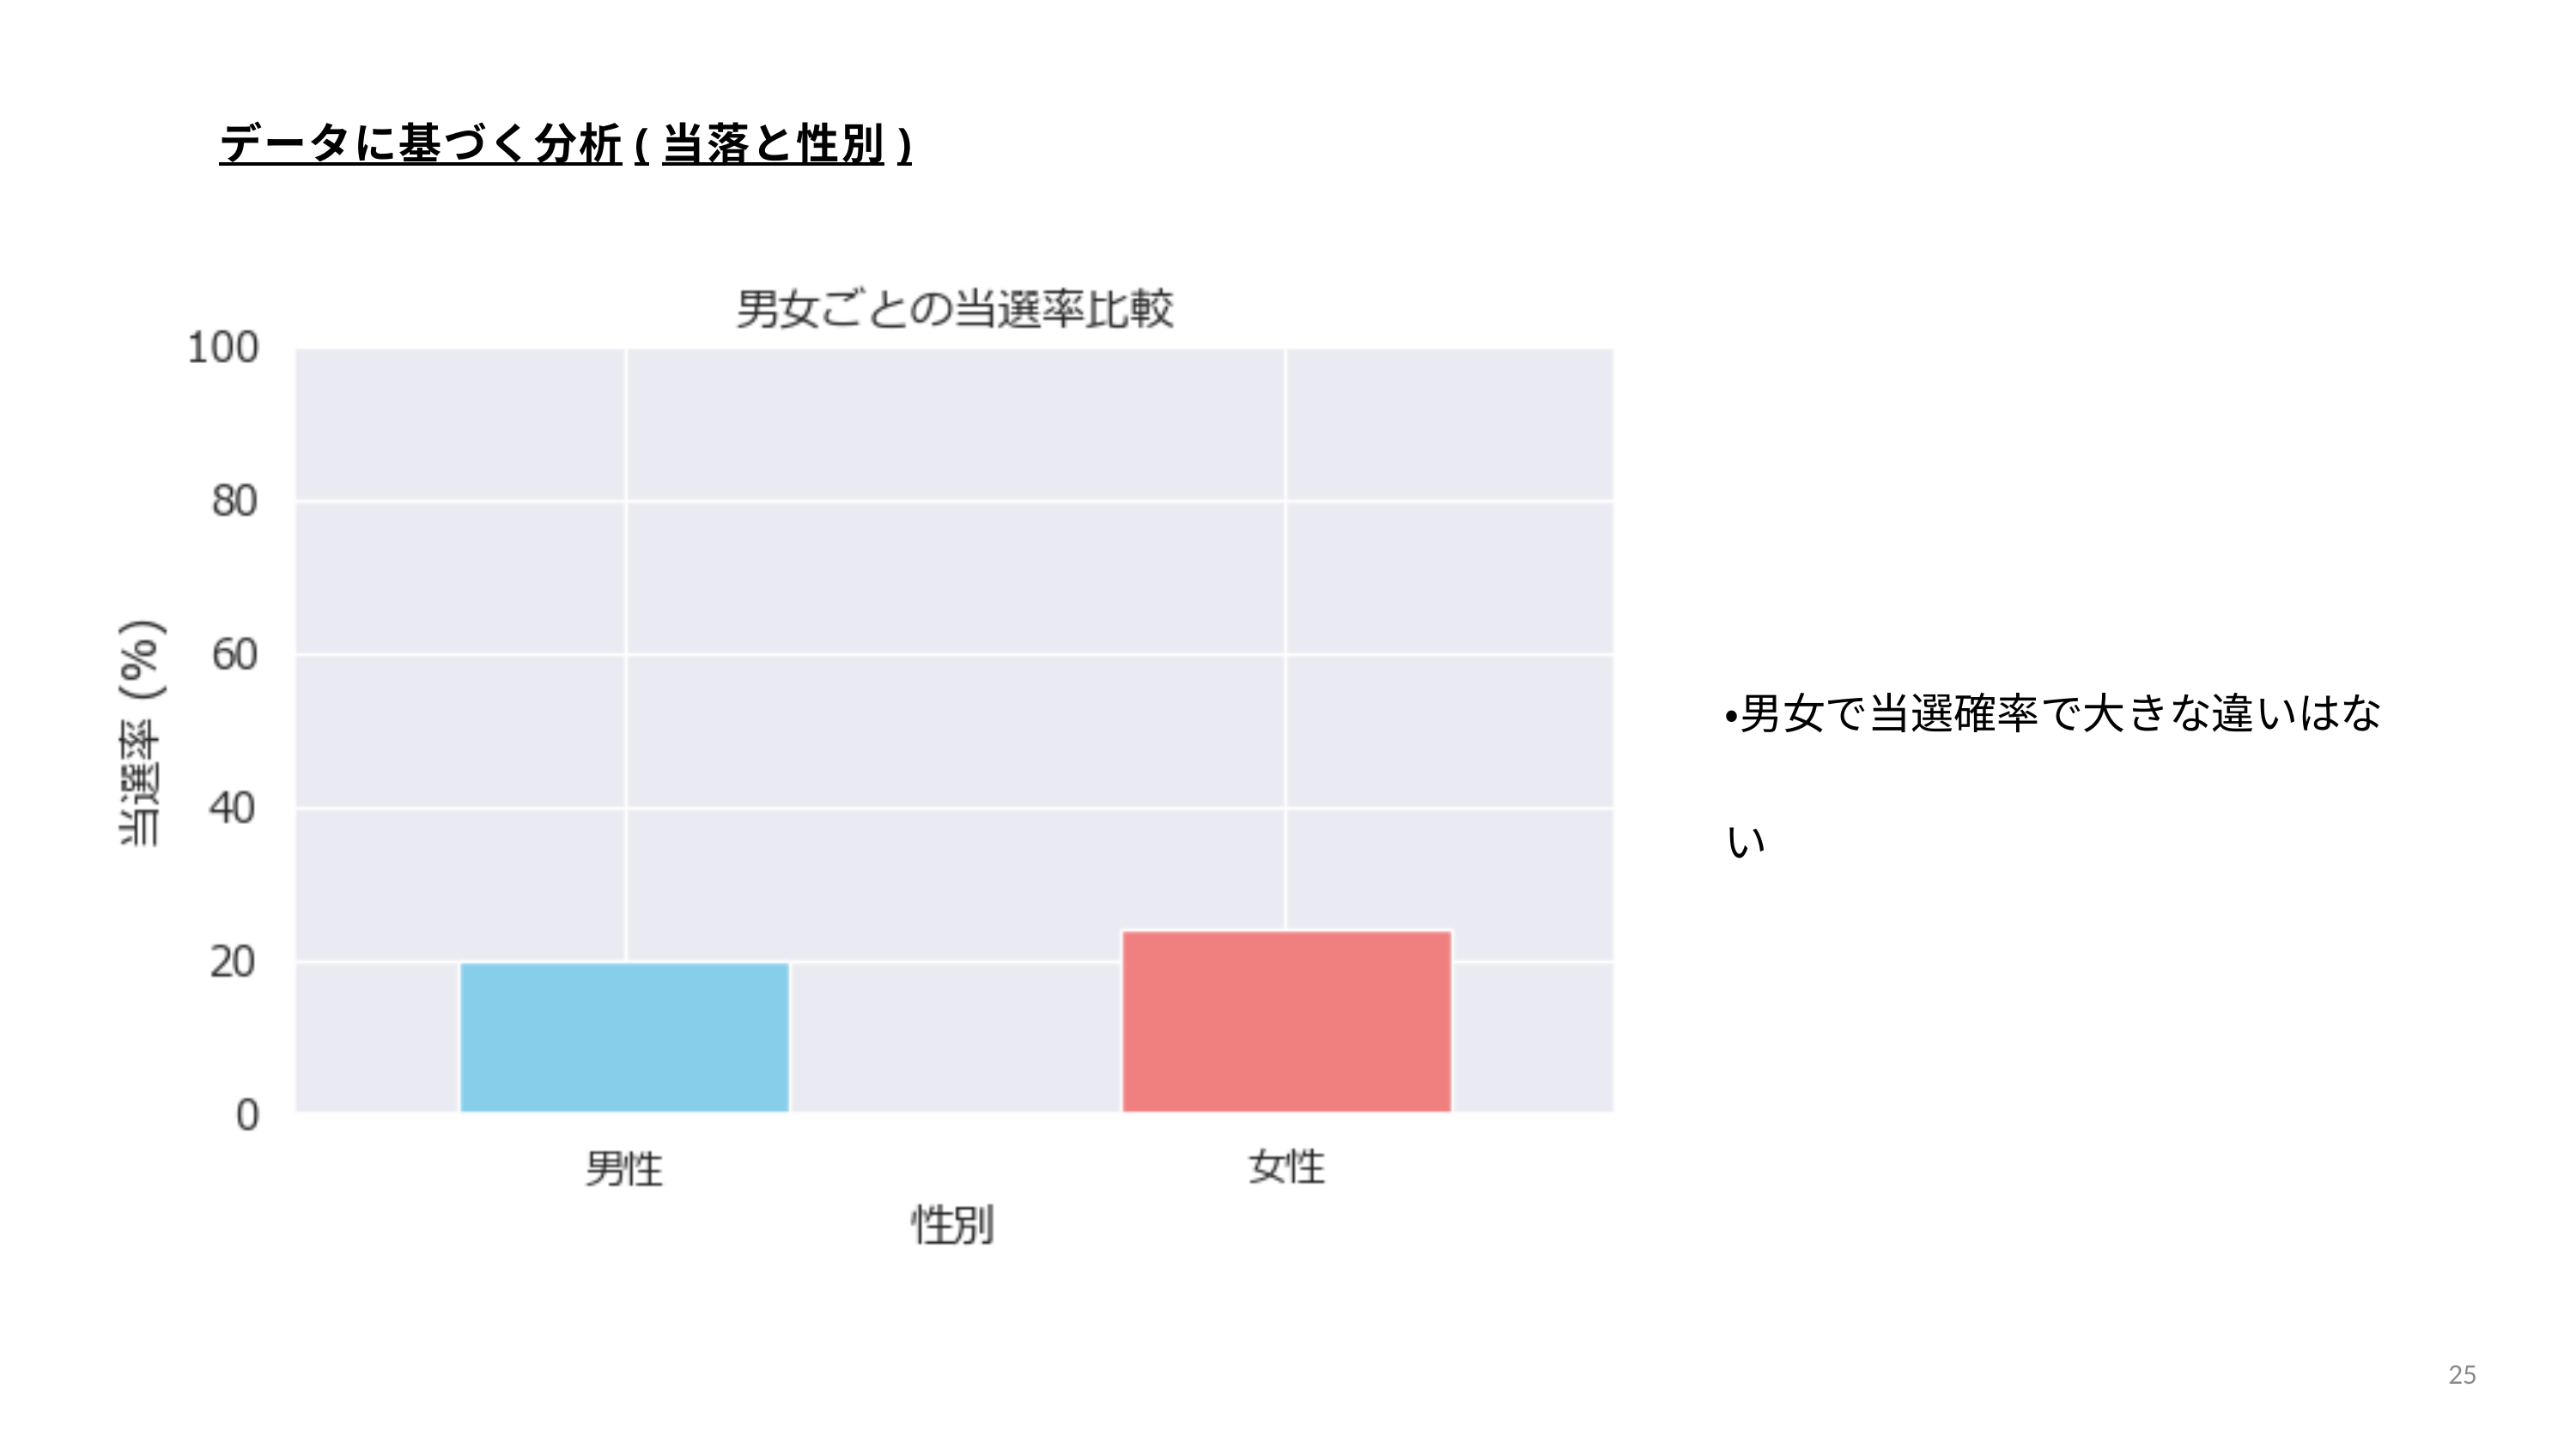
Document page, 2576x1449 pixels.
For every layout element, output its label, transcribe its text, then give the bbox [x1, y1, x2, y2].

picture [75, 240, 1664, 1300]
text_box データに基づく分析(当落と性別) [218, 99, 1713, 168]
text_box ・男女で当選確率で大きな違いはない [1712, 603, 2432, 874]
slide_number 25 [2190, 1346, 2490, 1398]
